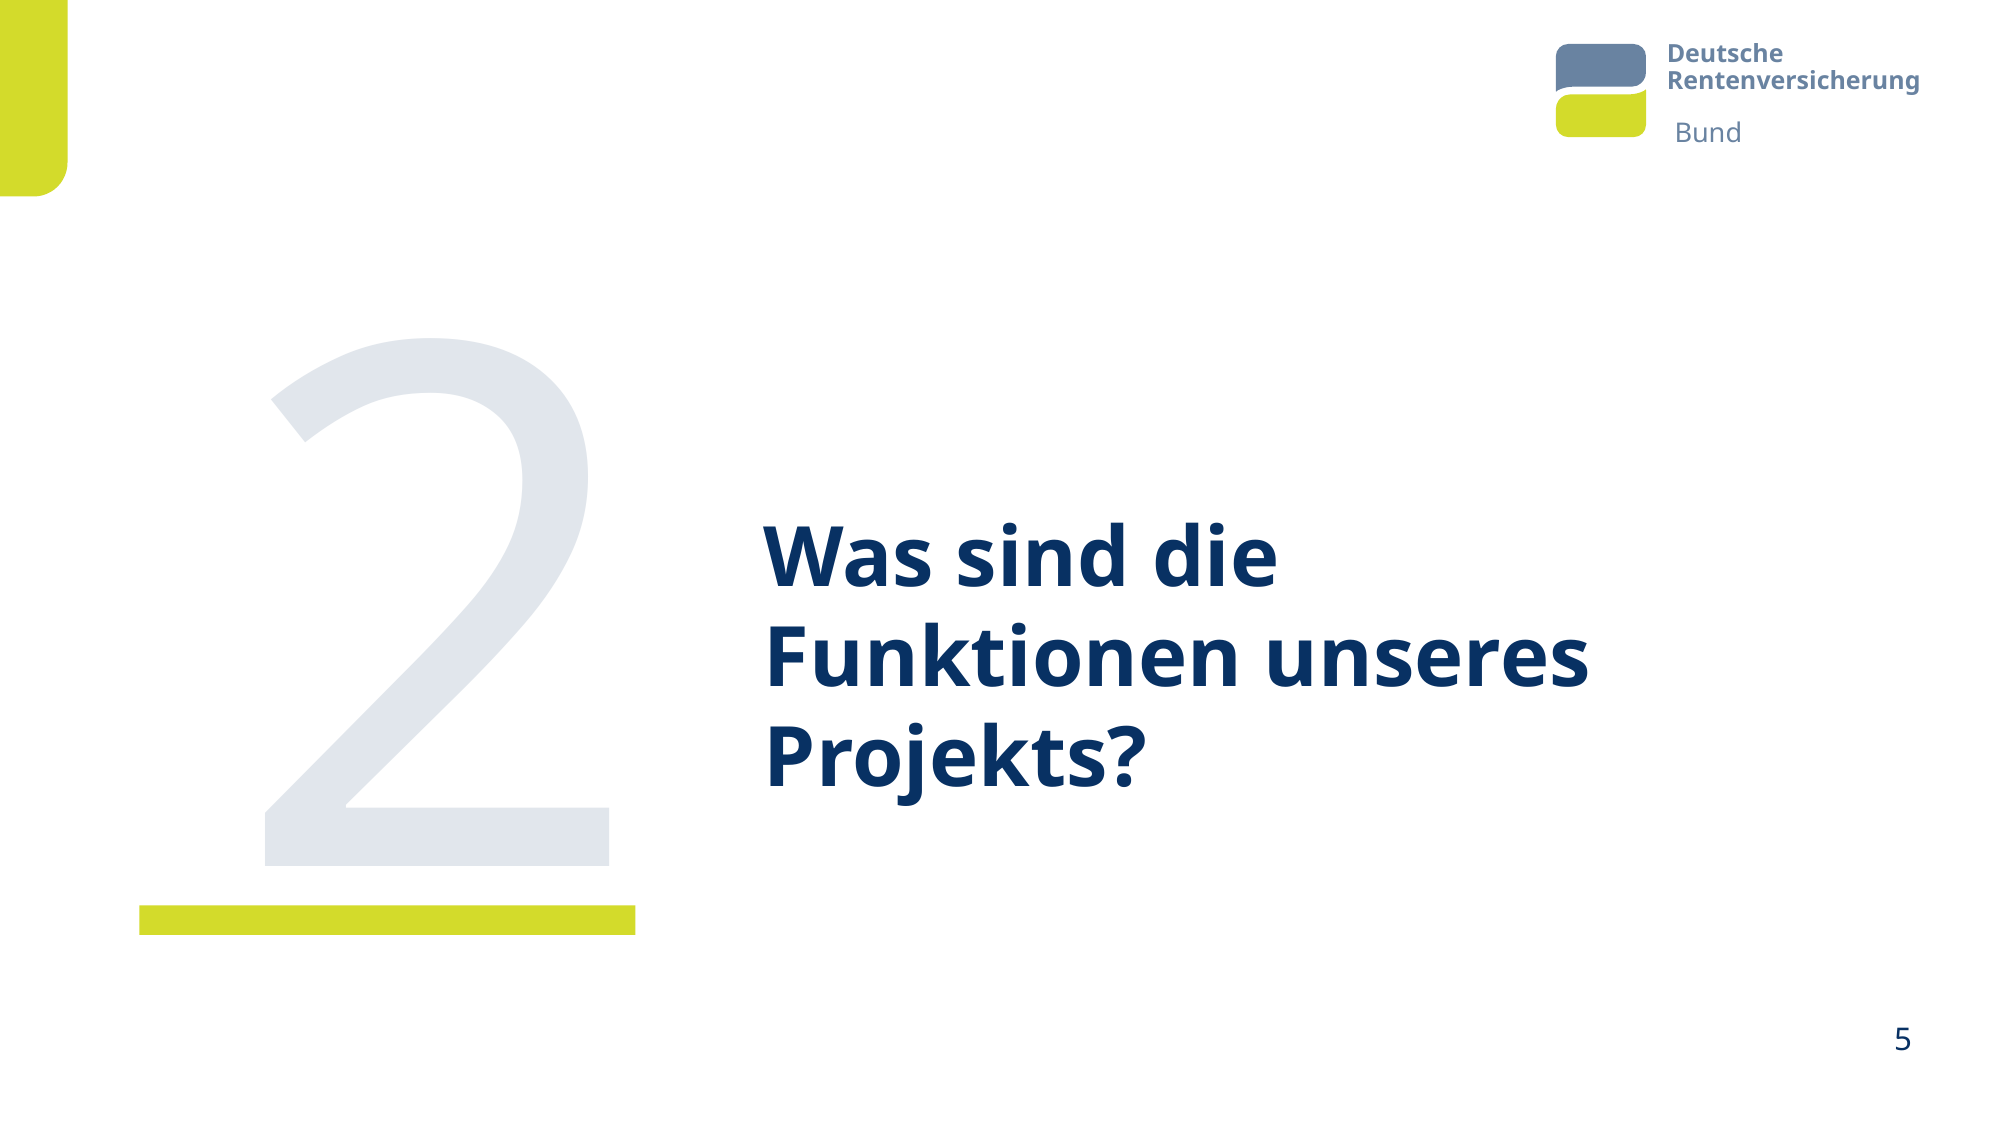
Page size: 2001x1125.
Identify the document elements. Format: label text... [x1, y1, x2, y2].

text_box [139, 554, 636, 935]
text_box Was sind die Funktionen unseres Projekts? [749, 495, 1663, 630]
slide_number 5 [1427, 994, 1928, 1070]
